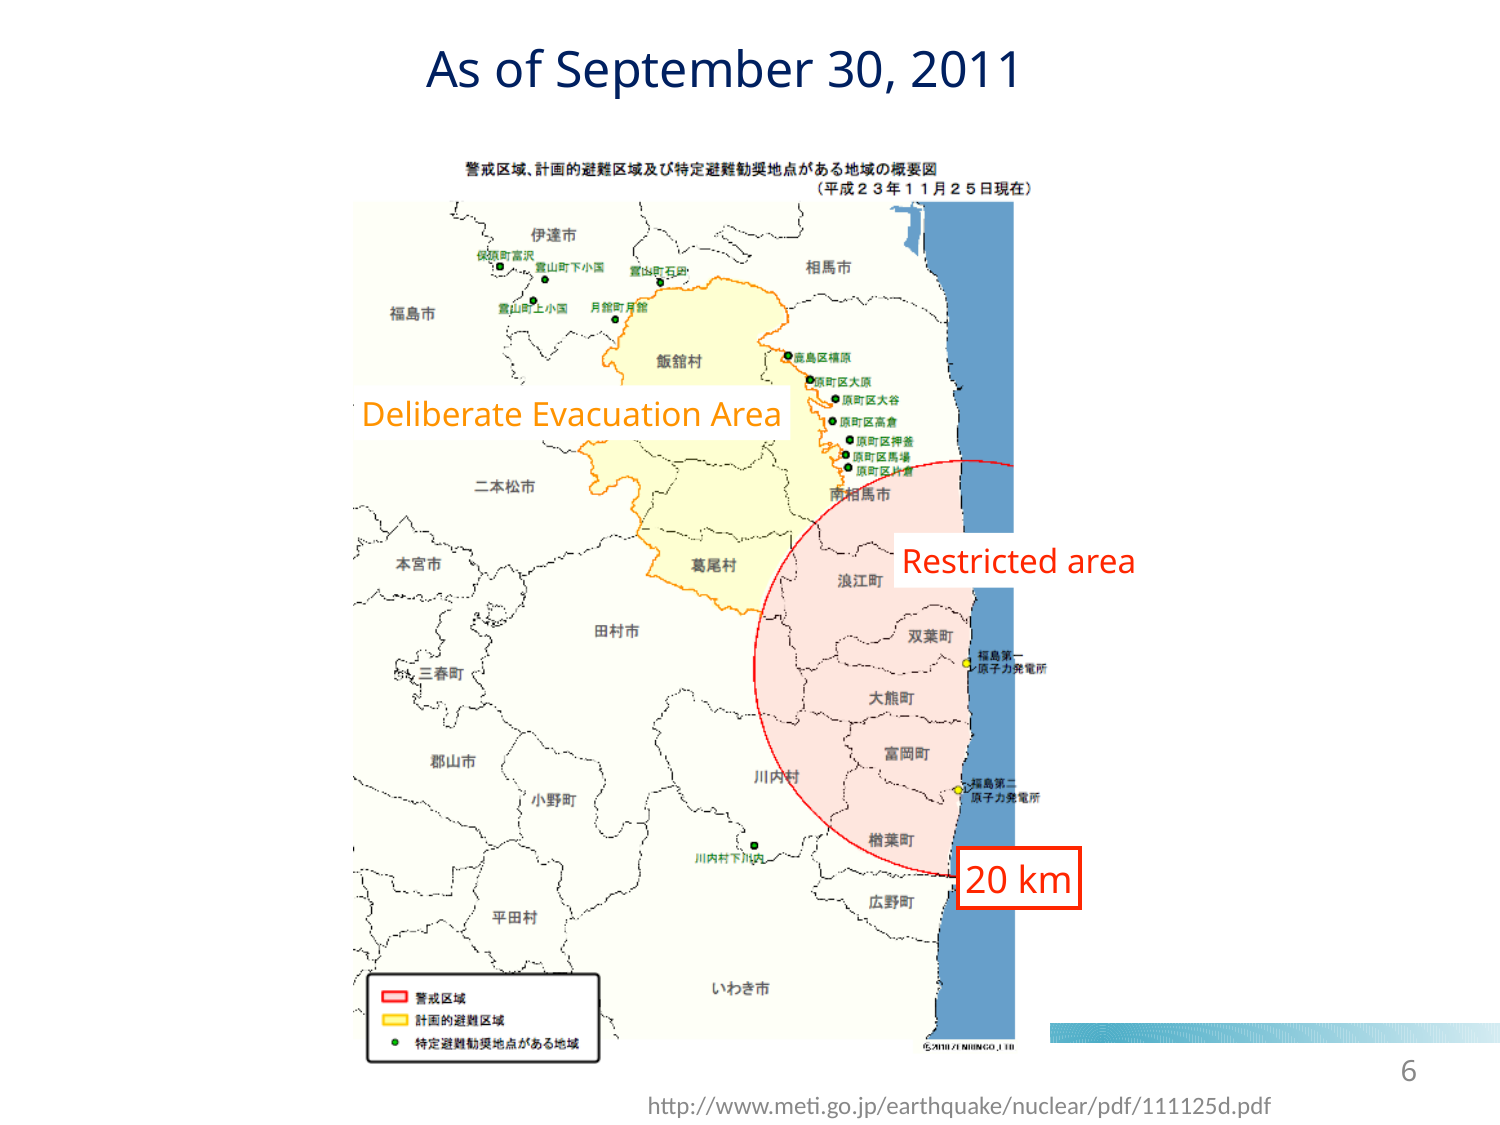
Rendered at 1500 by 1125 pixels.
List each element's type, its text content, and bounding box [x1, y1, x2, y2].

text_box 20 km [1055, 848, 1081, 909]
picture [353, 143, 1050, 1073]
slide_number 6 [1074, 1046, 1426, 1099]
text_box Restricted area [1055, 532, 1145, 588]
text_box As of September 30, 2011 [418, 29, 1033, 105]
text_box http://www.meti.go.jp/earthquake/nuclear/pdf/111125d.pdf [639, 1082, 1281, 1125]
